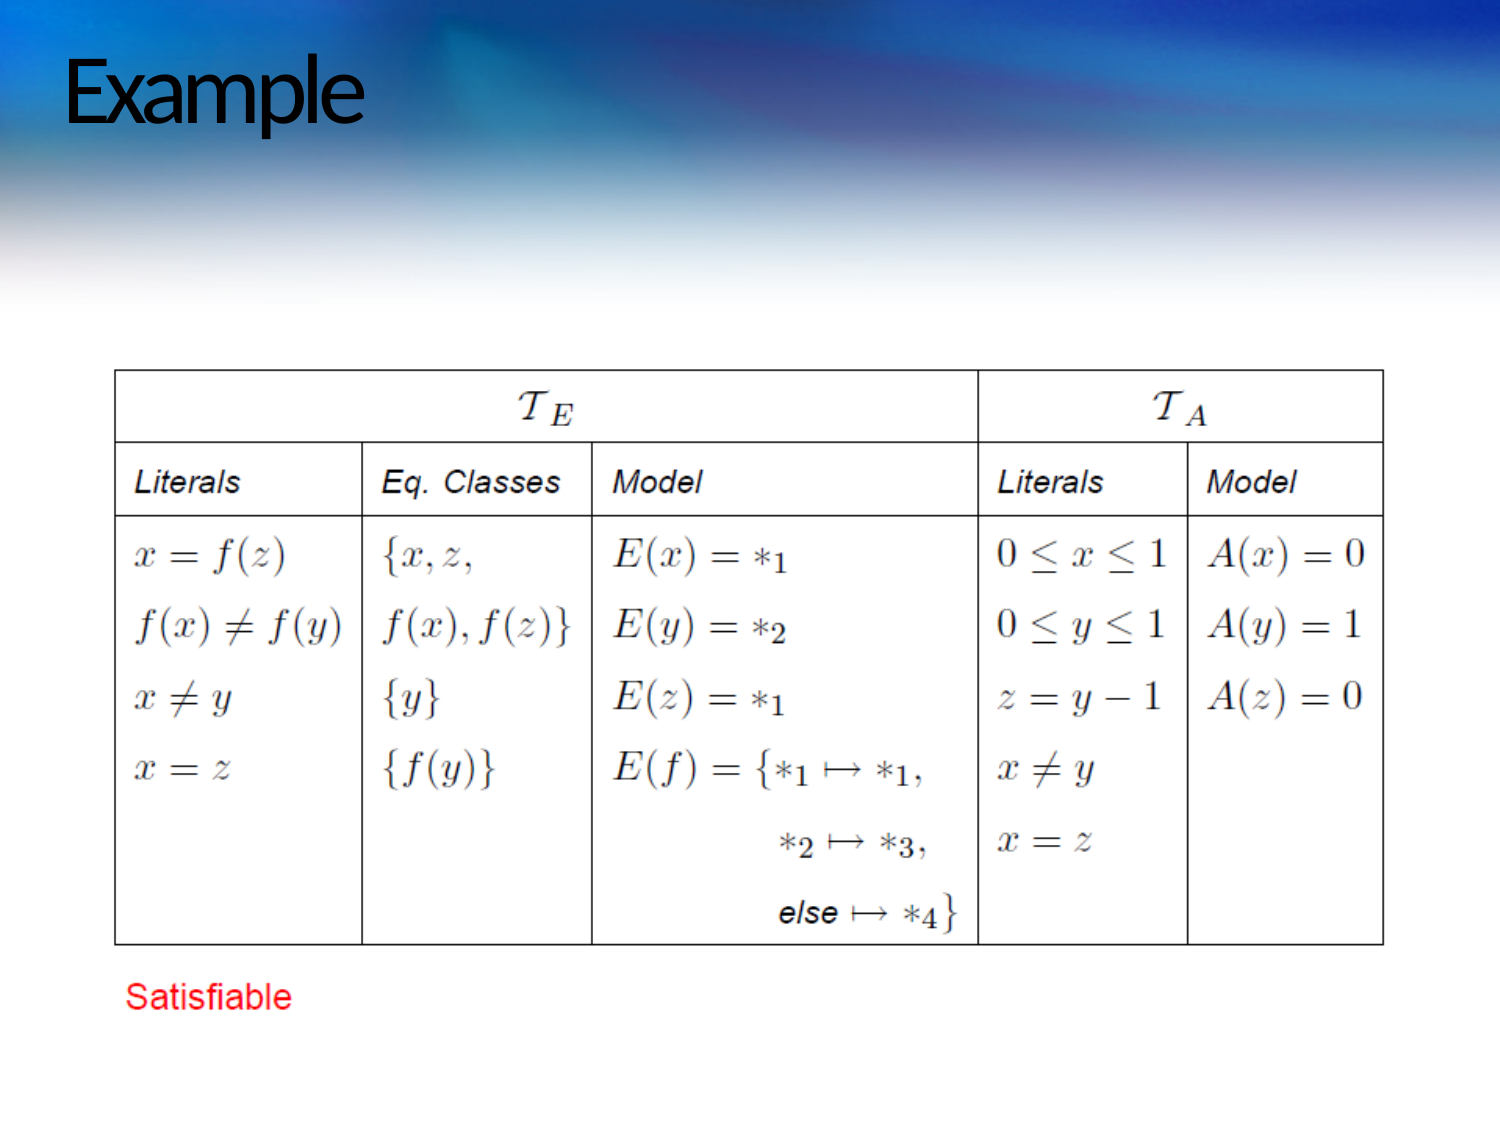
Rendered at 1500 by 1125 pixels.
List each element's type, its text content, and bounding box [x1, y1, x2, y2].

title Example [62, 37, 1438, 148]
picture [0, 0, 1500, 1125]
